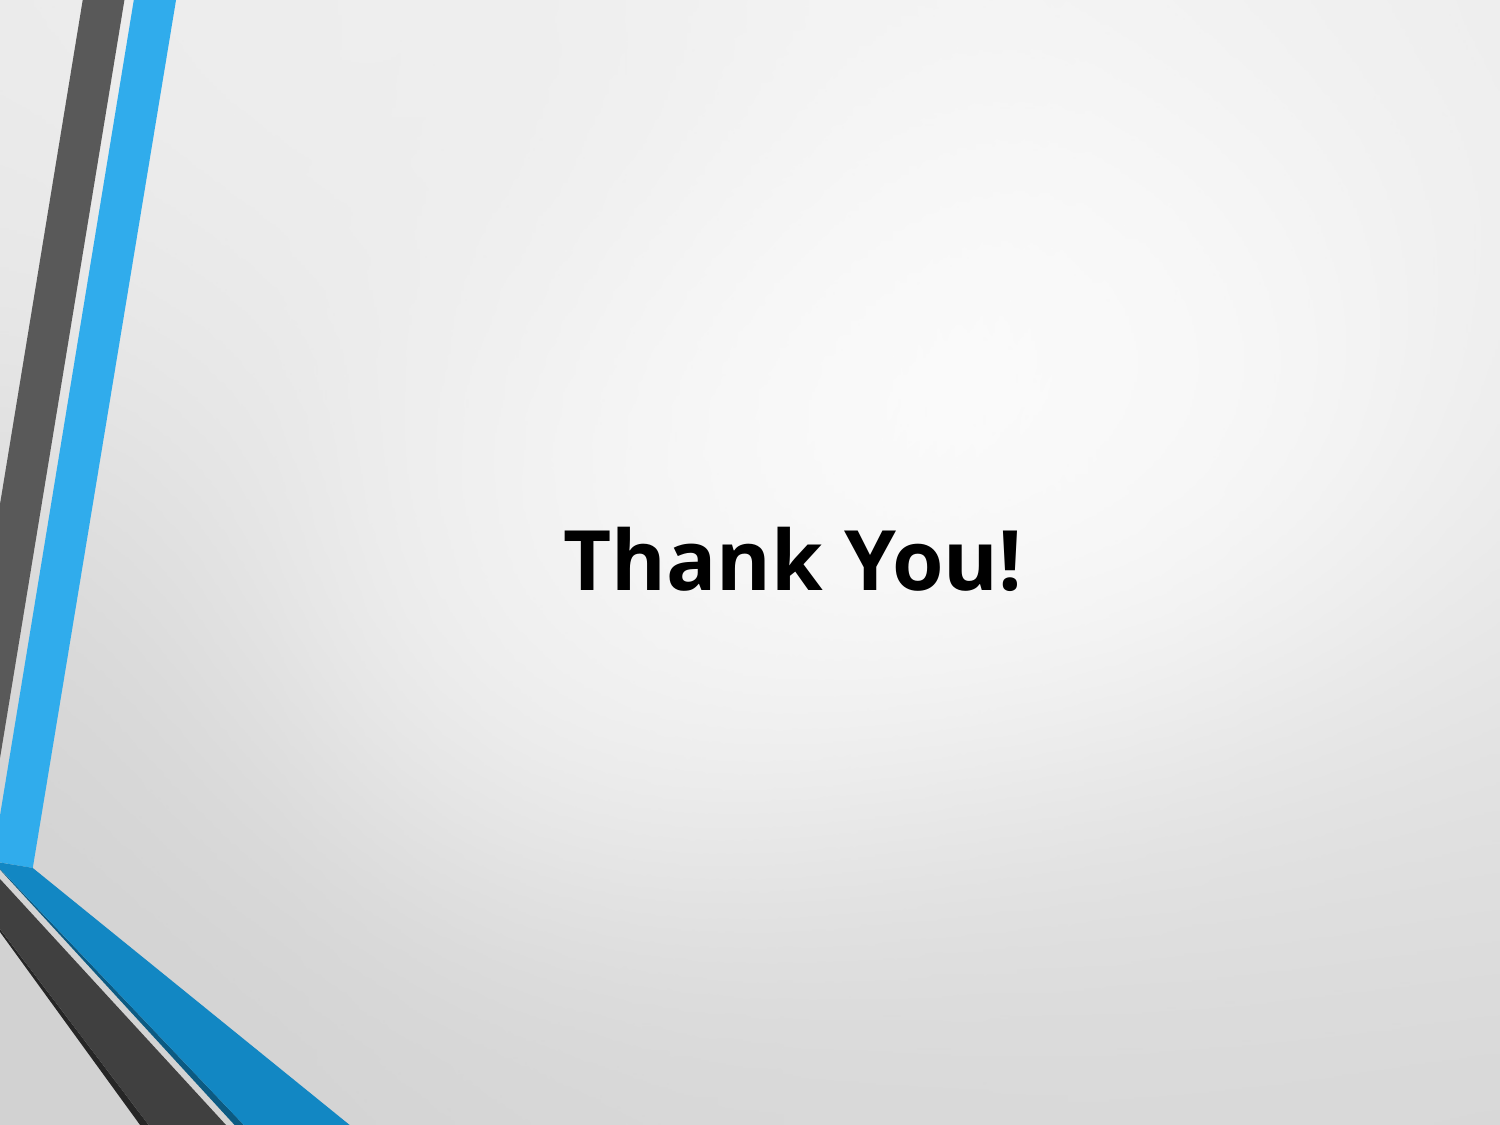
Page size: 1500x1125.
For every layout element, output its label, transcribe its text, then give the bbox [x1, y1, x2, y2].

title Thank You! [161, 75, 1425, 1039]
